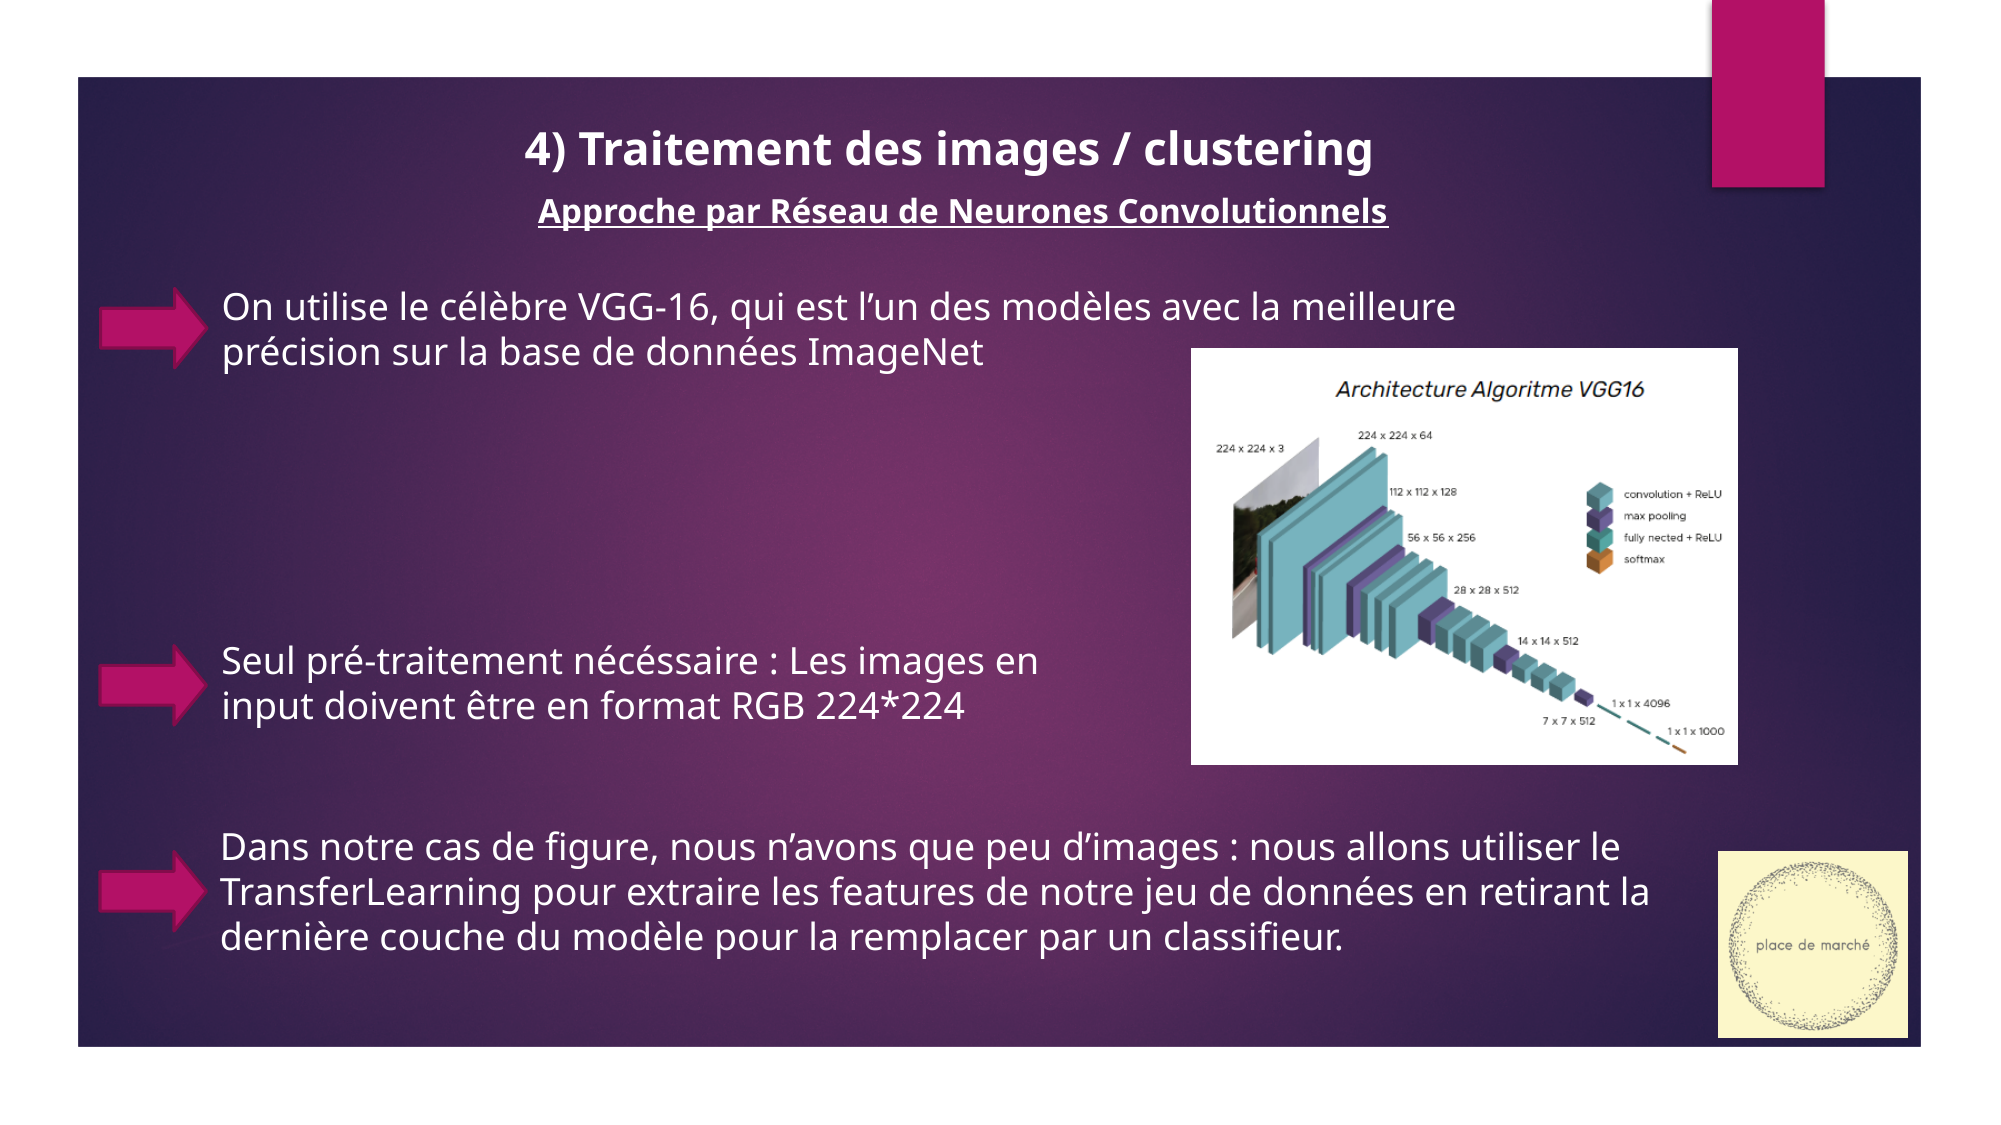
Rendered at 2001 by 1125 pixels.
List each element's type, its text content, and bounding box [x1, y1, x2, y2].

text_box Dans notre cas de figure, nous n’avons que peu d’images : nous allons utiliser le TransferLearning pour extraire les features de notre jeu de données en retirant la dernière couche du modèle pour la remplacer par un classifieur. [205, 815, 1671, 966]
text_box On utilise le célèbre VGG-16, qui est l’un des modèles avec la meilleure précision sur la base de données ImageNet [206, 275, 1631, 380]
text_box [98, 644, 206, 727]
text_box Seul pré-traitement nécéssaire : Les images en input doivent être en format RGB 224*224 [206, 629, 1128, 734]
text_box 4) Traitement des images / clustering [206, 111, 1693, 182]
text_box Approche par Réseau de Neurones Convolutionnels [345, 182, 1582, 238]
picture [1191, 348, 1738, 765]
text_box [99, 286, 206, 370]
picture [1718, 851, 1908, 1038]
text_box [98, 850, 205, 933]
